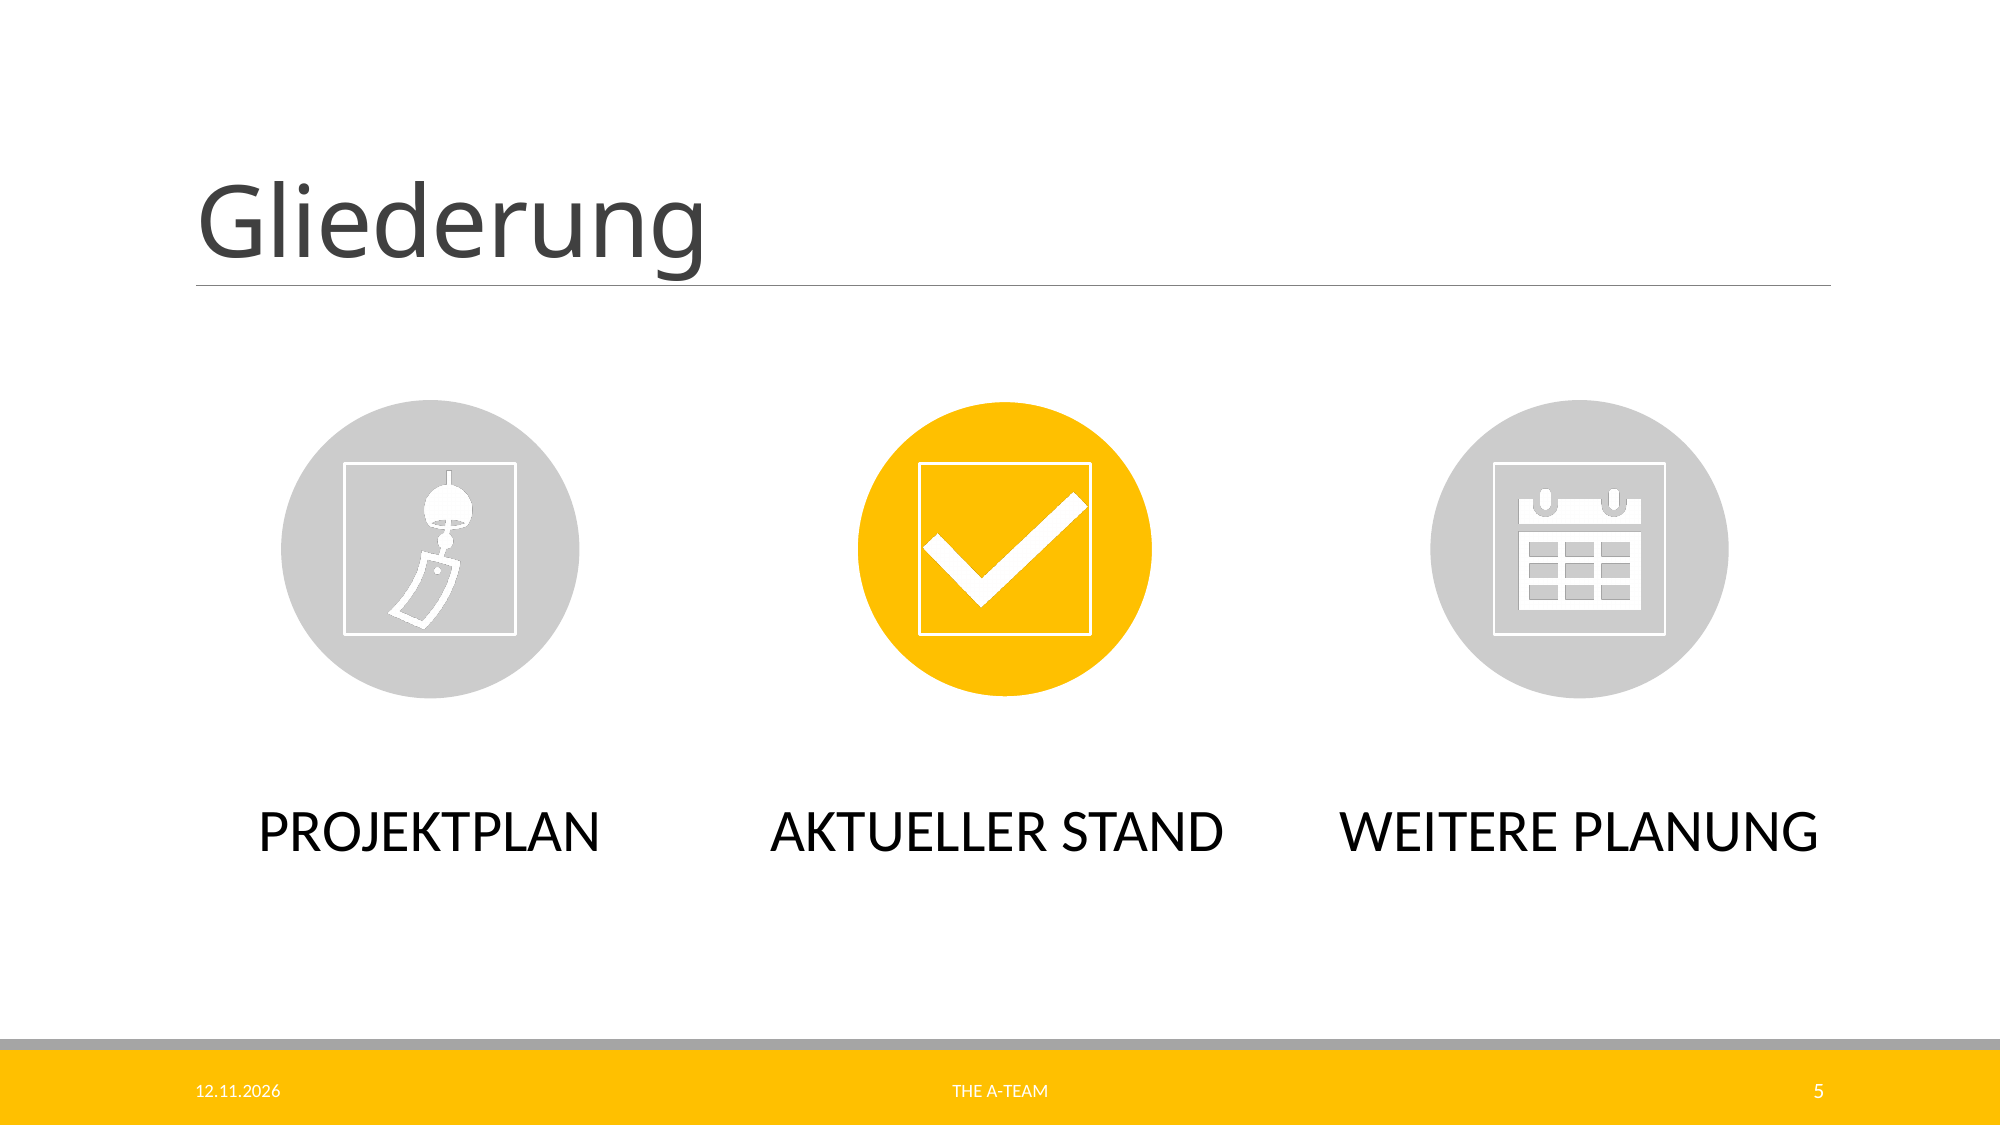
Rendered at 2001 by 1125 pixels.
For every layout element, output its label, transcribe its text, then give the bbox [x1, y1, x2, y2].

footer THE A-TEAM [604, 1059, 1396, 1120]
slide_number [180, 1059, 586, 1120]
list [179, 343, 1831, 966]
slide_number 5 [1624, 1059, 1840, 1120]
title Gliederung [180, 47, 1830, 285]
